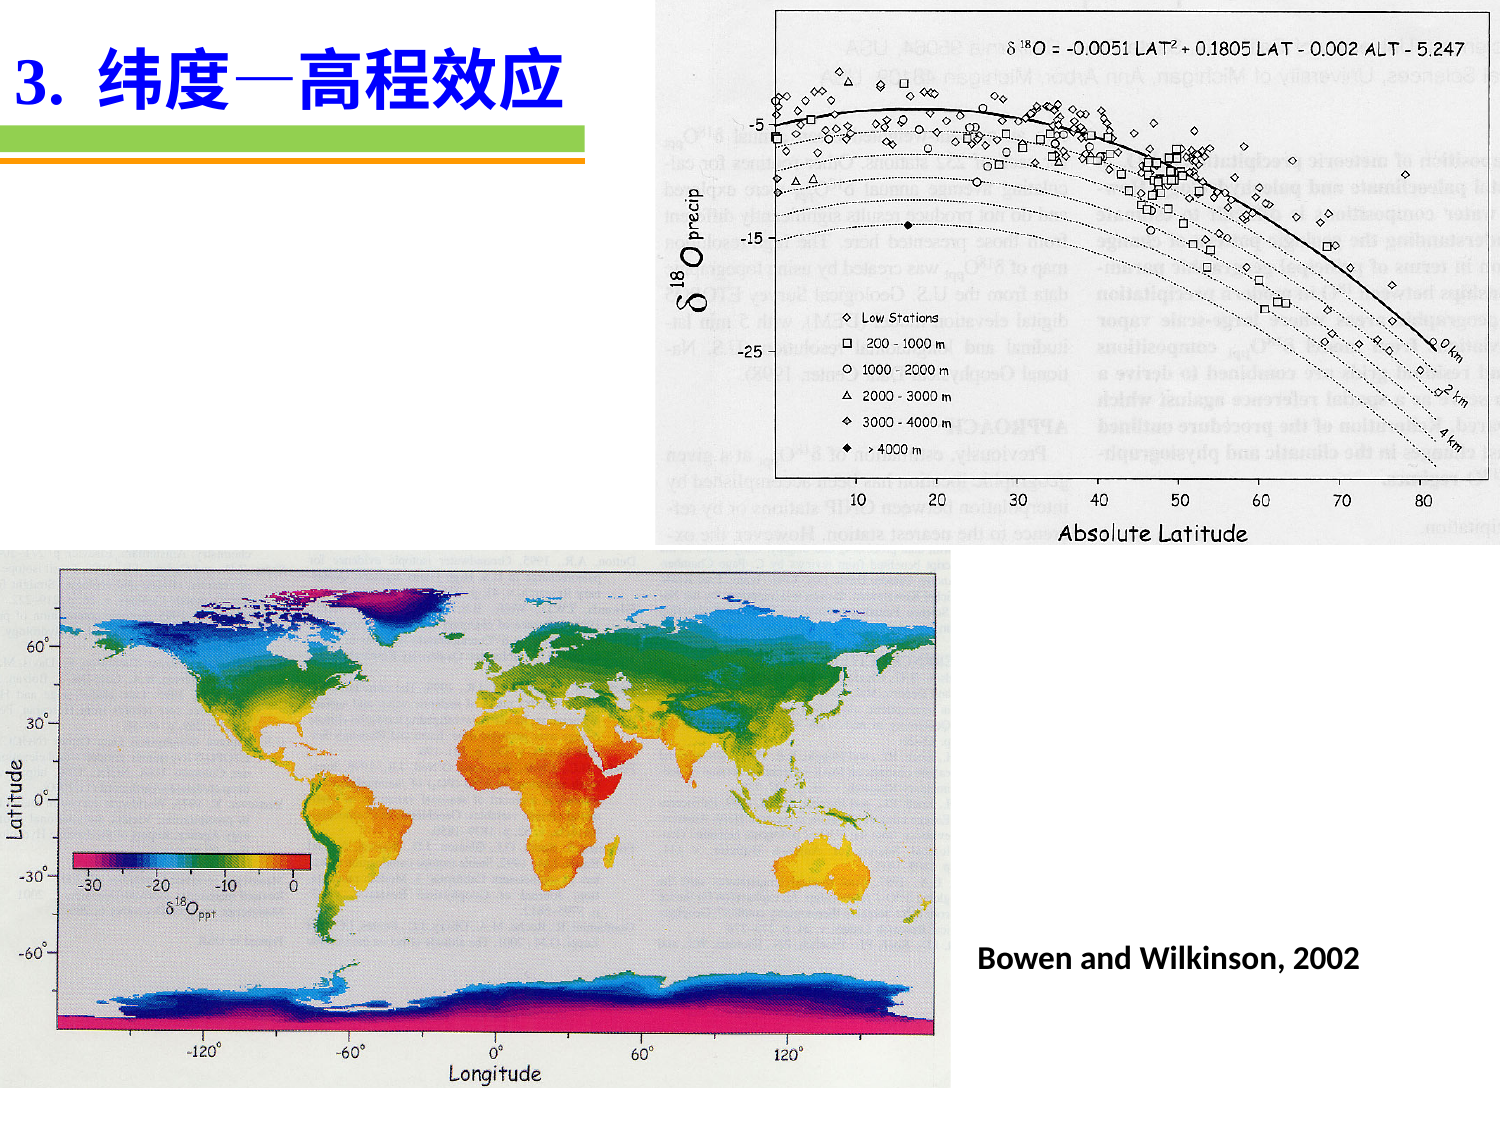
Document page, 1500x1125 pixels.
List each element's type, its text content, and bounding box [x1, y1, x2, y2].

picture [655, 0, 1500, 545]
picture [0, 550, 951, 1088]
text_box 3. 纬度—高程效应 [0, 30, 615, 126]
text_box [0, 125, 585, 162]
text_box Bowen and Wilkinson, 2002 [962, 928, 1459, 984]
